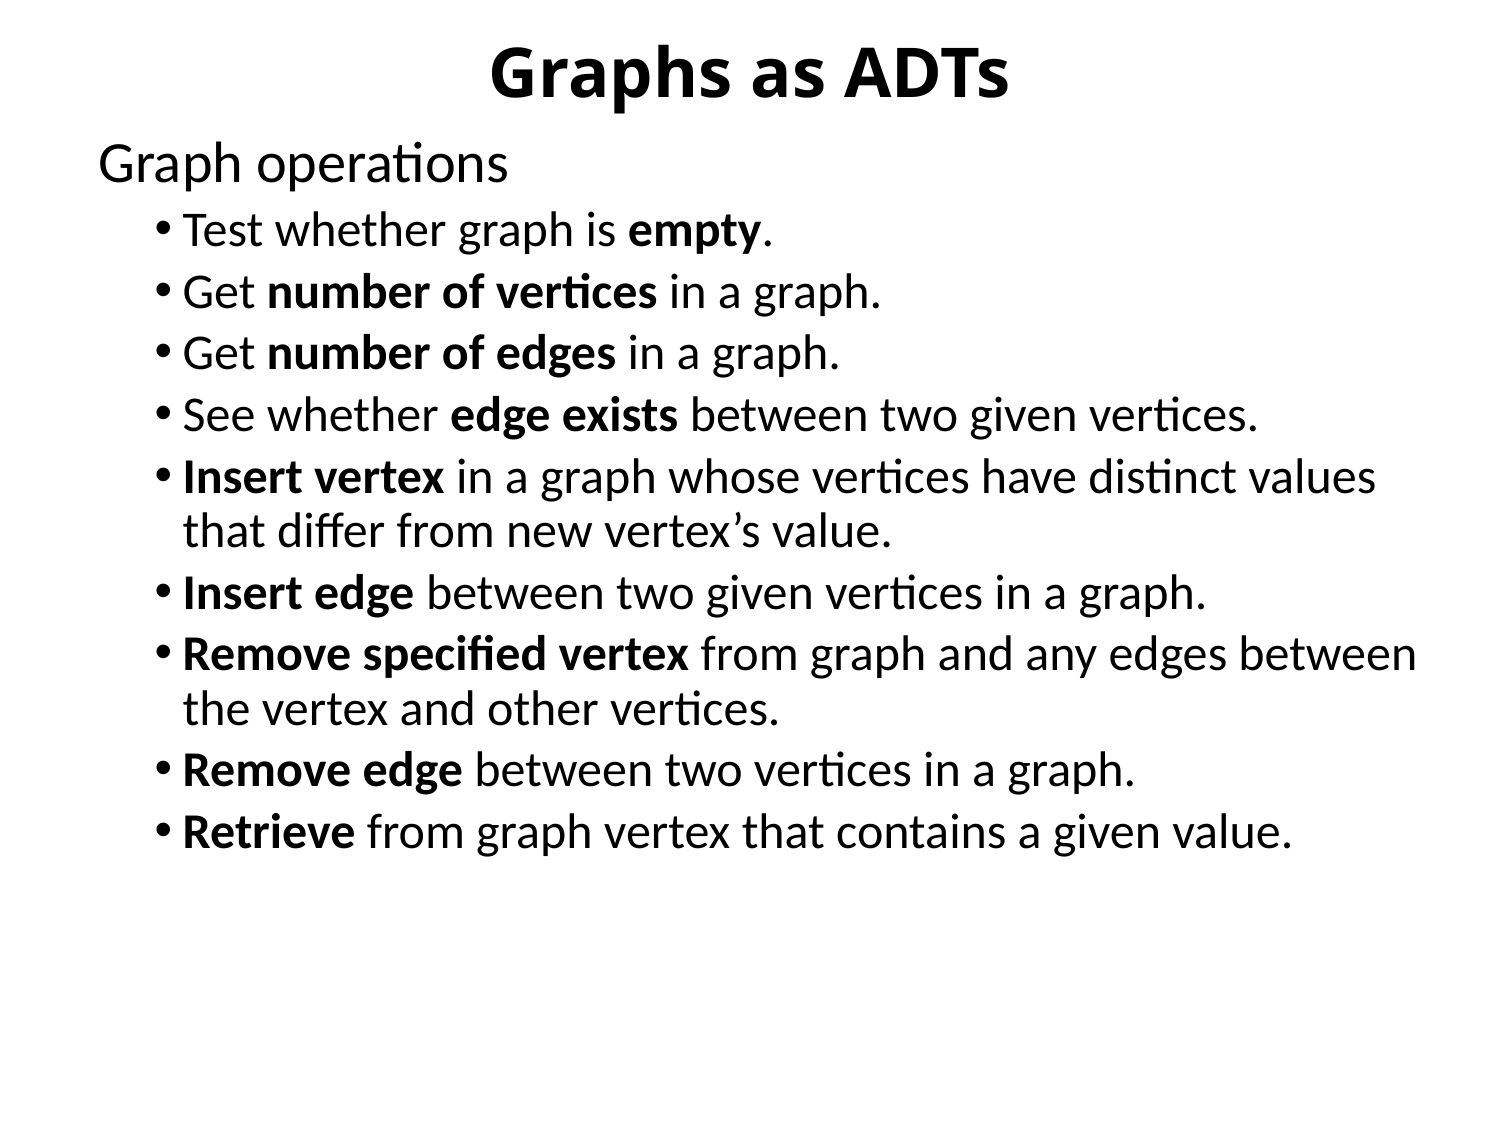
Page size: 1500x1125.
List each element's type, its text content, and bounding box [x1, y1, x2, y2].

title Graphs as ADTs [103, 0, 1397, 125]
list Graph operations Test whether graph is empty. Get number of vertices in a graph. Get number of edges in a graph. See whether edge exists between two given vertices. Insert vertex in a graph whose vertices have distinct values that differ from new vertex’s value. Insert edge between two given vertices in a graph. Remove specified vertex from graph and any edges between the vertex and other vertices. Remove edge between two vertices in a graph. Retrieve from graph vertex that contains a given value. [83, 125, 1469, 1000]
